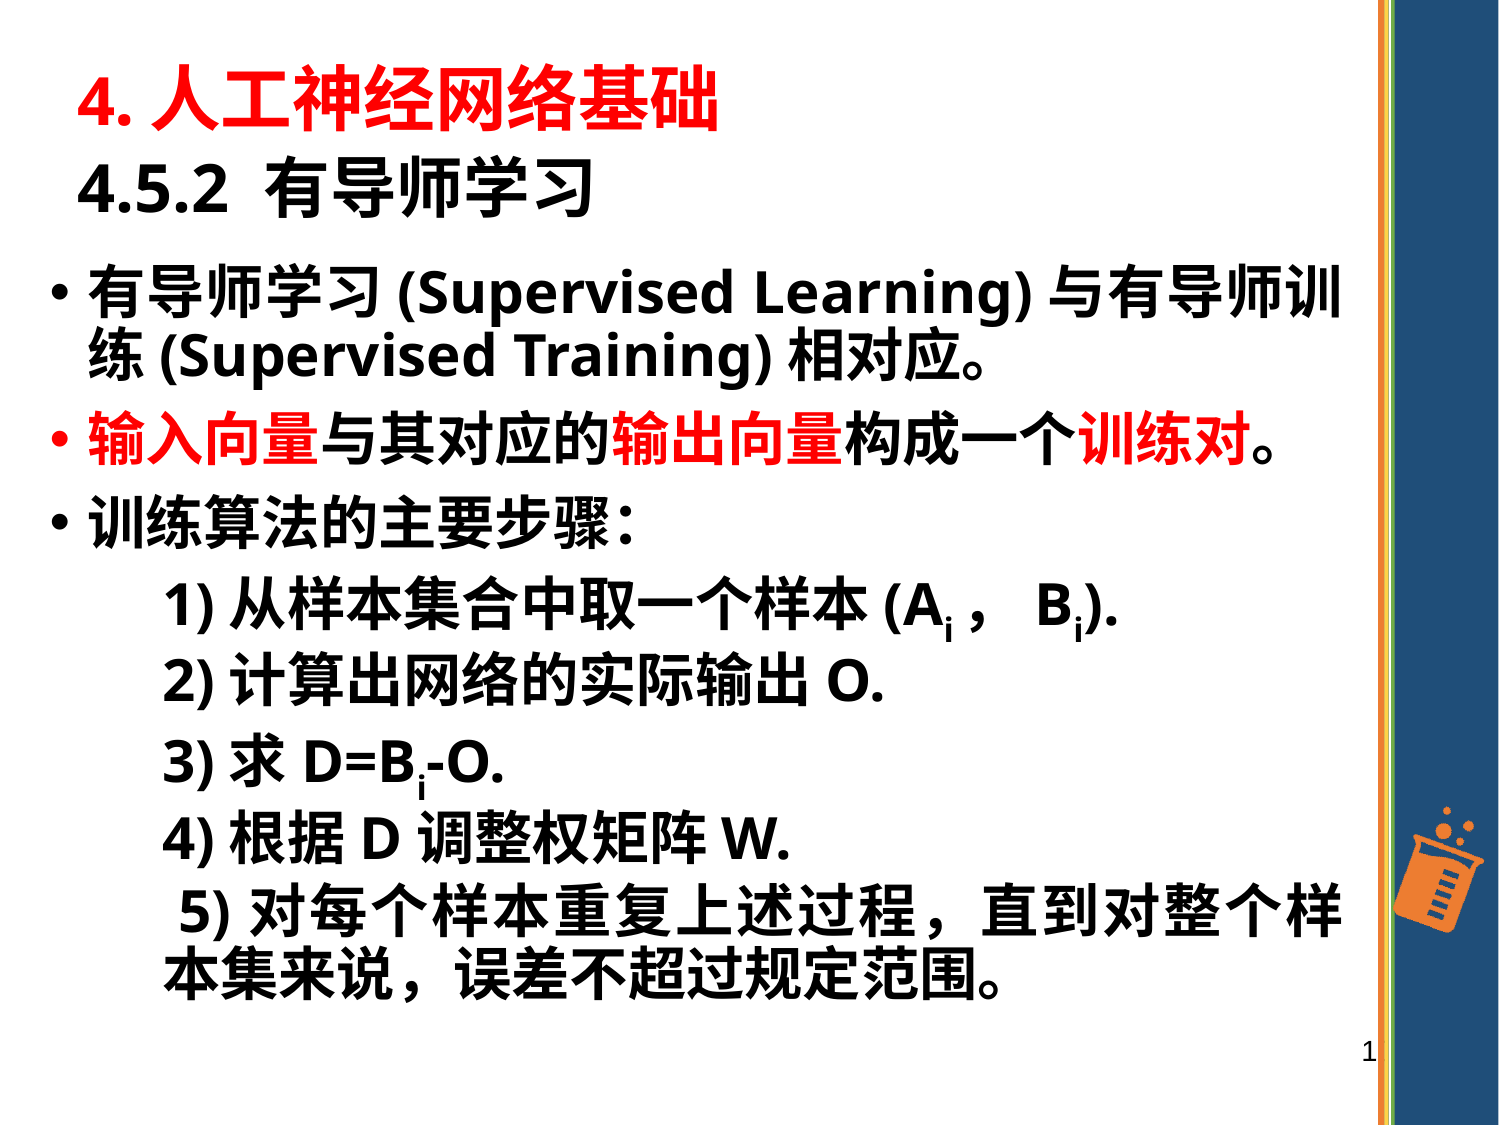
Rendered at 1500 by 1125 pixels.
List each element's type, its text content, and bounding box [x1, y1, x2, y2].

text_box 4.人工神经网络基础 [62, 56, 1004, 149]
text_box 101 [1359, 1024, 1378, 1103]
title 4.5.2 有导师学习 [62, 125, 1063, 256]
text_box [1378, 0, 1499, 802]
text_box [1378, 932, 1499, 1125]
picture [1359, 802, 1500, 932]
list 有导师学习(Supervised Learning)与有导师训练(Supervised Training)相对应。 输入向量与其对应的输出向量构成一个训练对。 训练算法的主要步骤： 1)从样本集合中取一个样本(Ai，Bi). 2)计算出网络的实际输出O. 3)求D=Bi-O. 4)根据D调整权矩阵W. 5)对每个样本重复上述过程，直到对整个样本集来说，误差不超过规定范围。 [34, 256, 1359, 1103]
